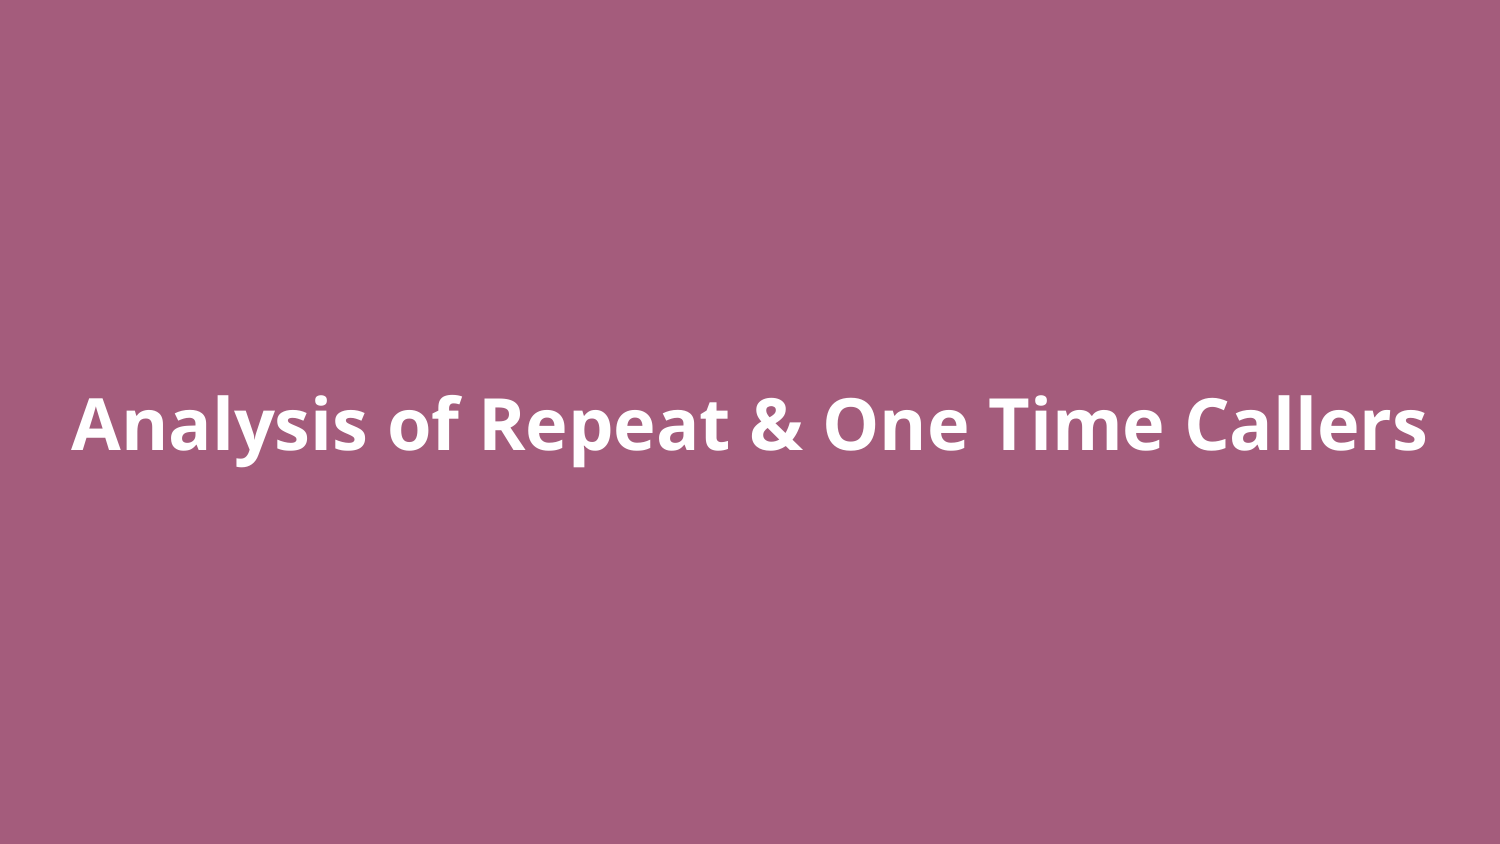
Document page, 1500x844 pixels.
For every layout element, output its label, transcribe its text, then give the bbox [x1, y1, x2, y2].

title Analysis of Repeat & One Time Callers [51, 352, 1449, 491]
